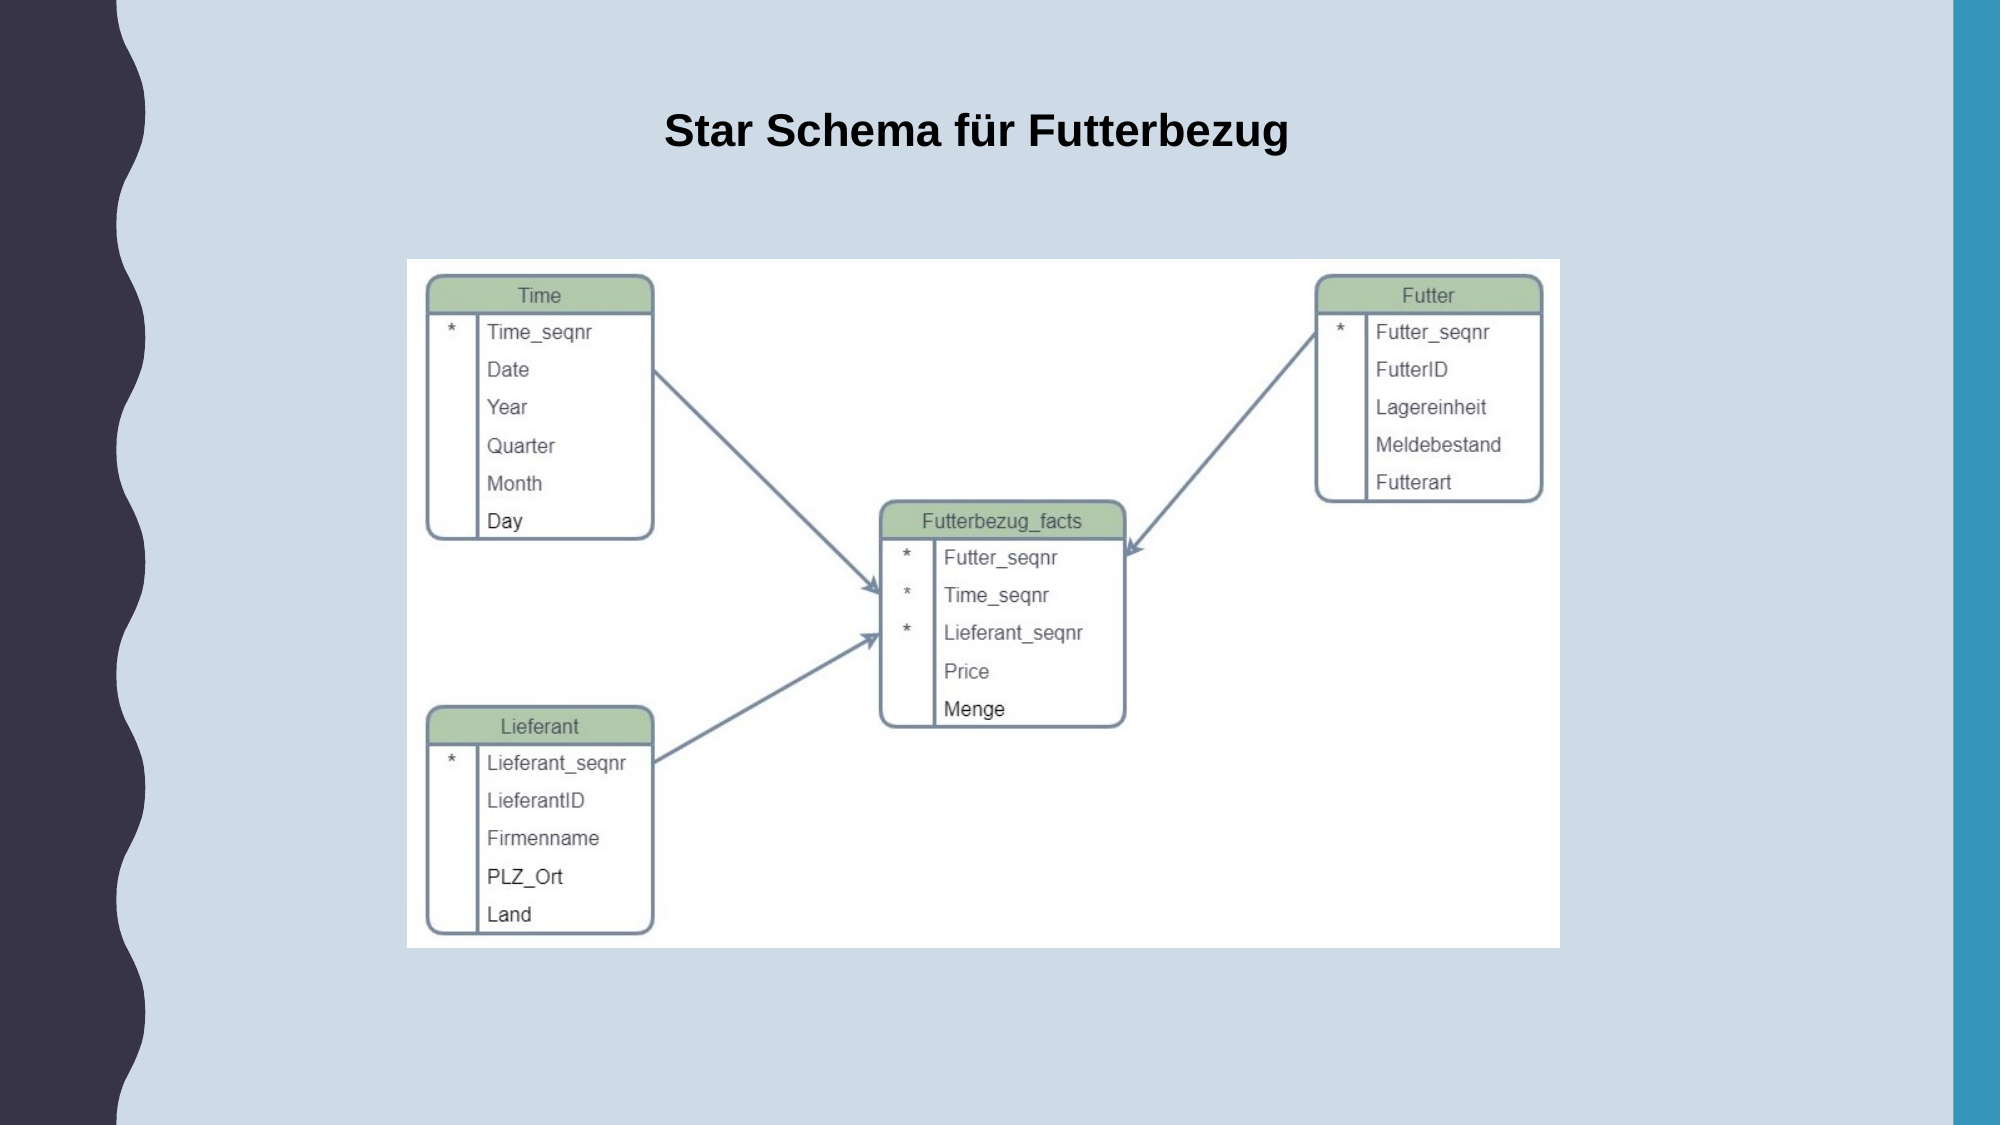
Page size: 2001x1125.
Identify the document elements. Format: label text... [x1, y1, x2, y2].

picture [407, 259, 1560, 948]
text_box Star Schema für Futterbezug [649, 90, 1311, 189]
